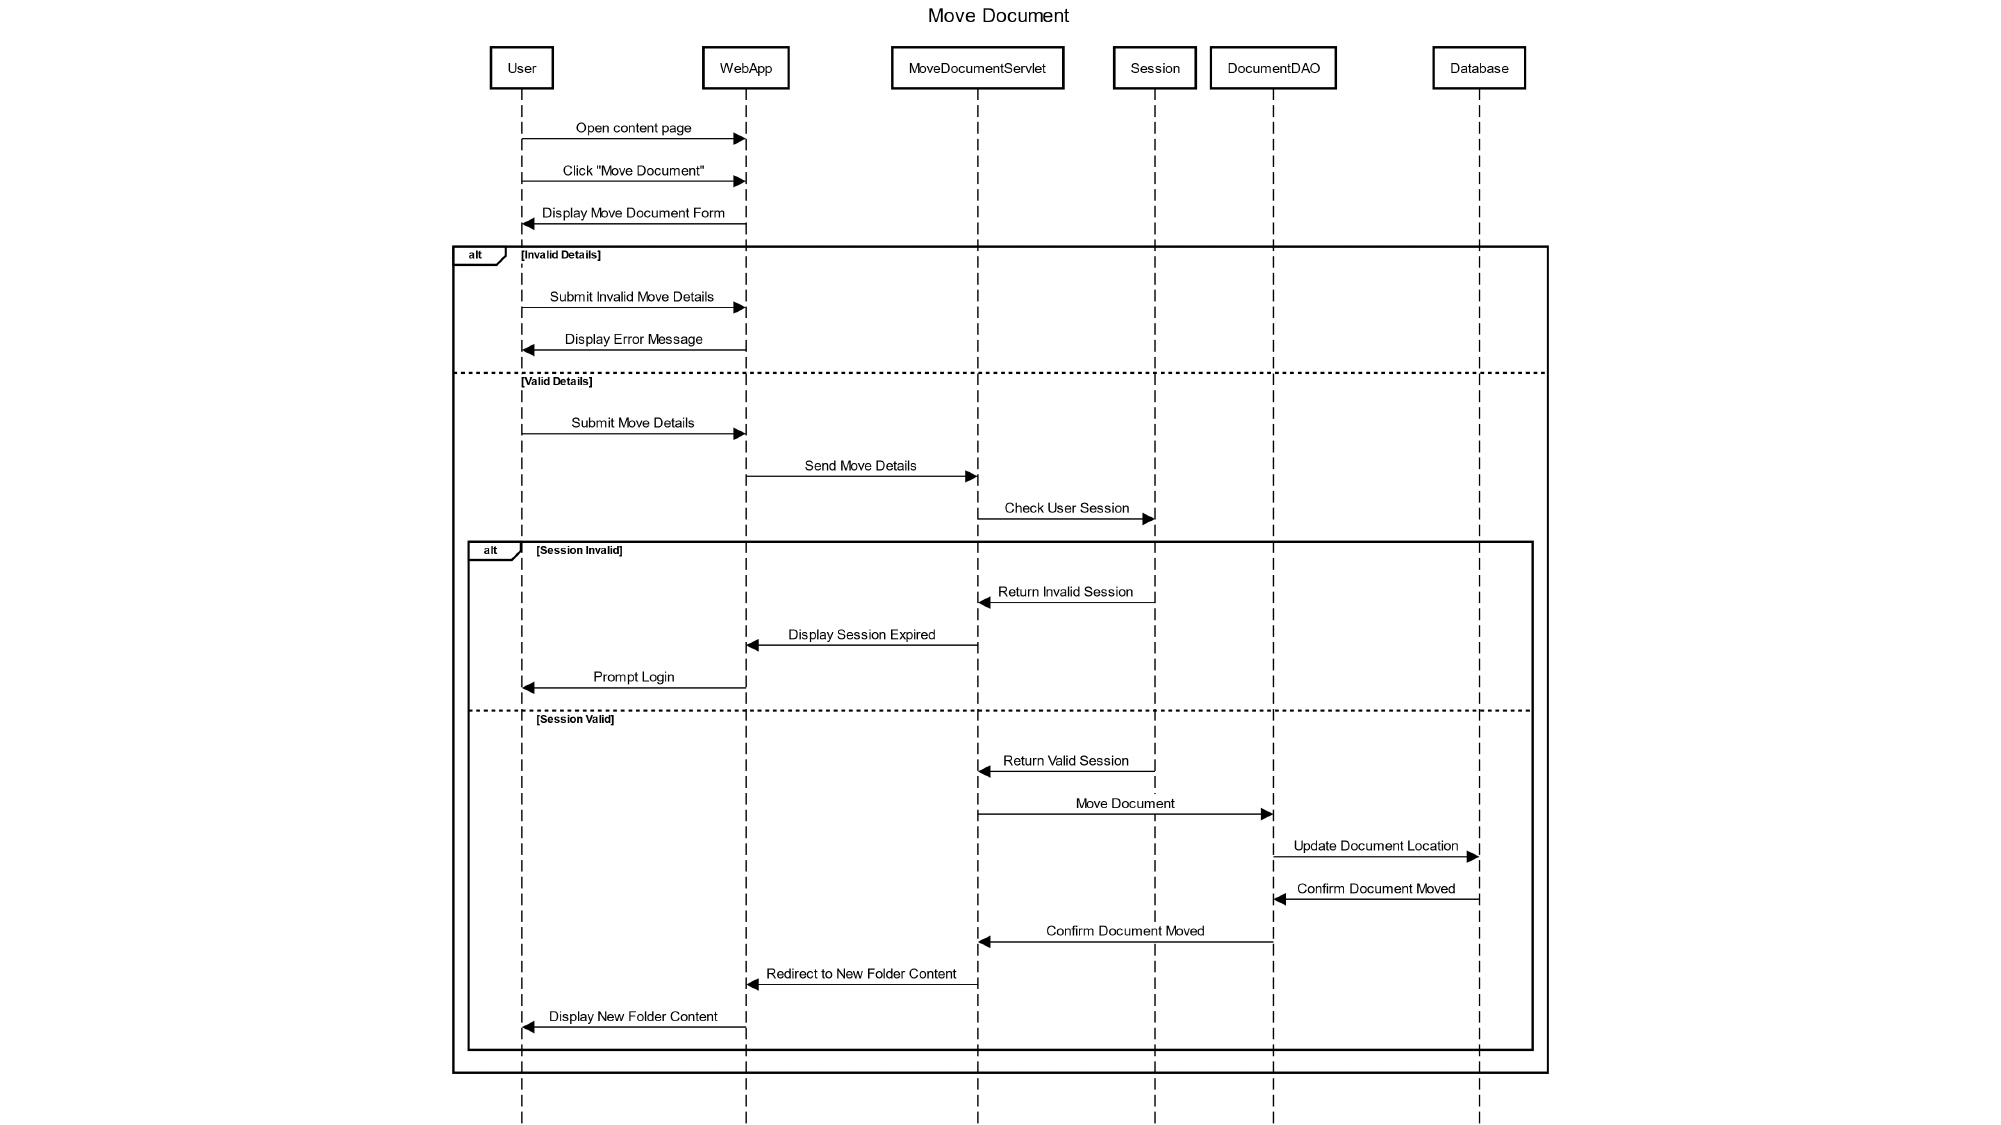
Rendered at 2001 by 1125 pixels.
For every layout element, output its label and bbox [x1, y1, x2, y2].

picture [437, 0, 1562, 1125]
